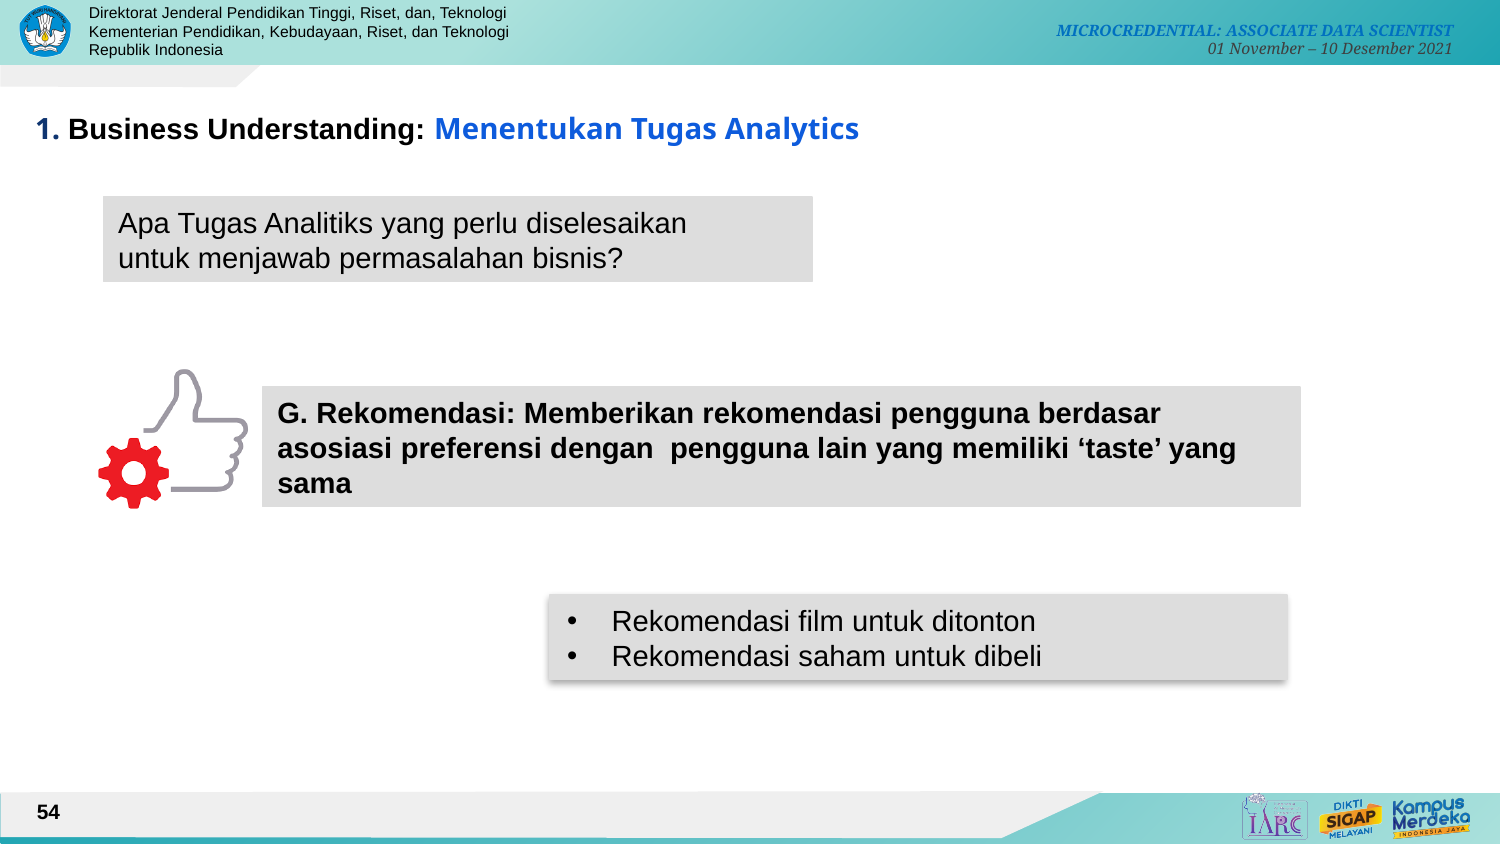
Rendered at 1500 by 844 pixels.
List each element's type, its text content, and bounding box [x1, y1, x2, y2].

text_box Apa Tugas Analitiks yang perlu diselesaikan untuk menjawab permasalahan bisnis? [103, 196, 813, 282]
text_box Rekomendasi film untuk ditonton Rekomendasi saham untuk dibeli [549, 595, 1288, 680]
text_box 54 [0, 788, 75, 834]
picture [1319, 796, 1382, 842]
text_box 1. Business Understanding: Menentukan Tugas Analytics [20, 102, 1483, 197]
picture [1393, 798, 1470, 839]
picture [97, 368, 249, 510]
picture [1237, 790, 1312, 843]
text_box G. Rekomendasi: Memberikan rekomendasi pengguna berdasar asosiasi preferensi dengan pengguna lain yang memiliki ‘taste’ yang sama [262, 386, 1300, 507]
picture [16, 3, 74, 61]
